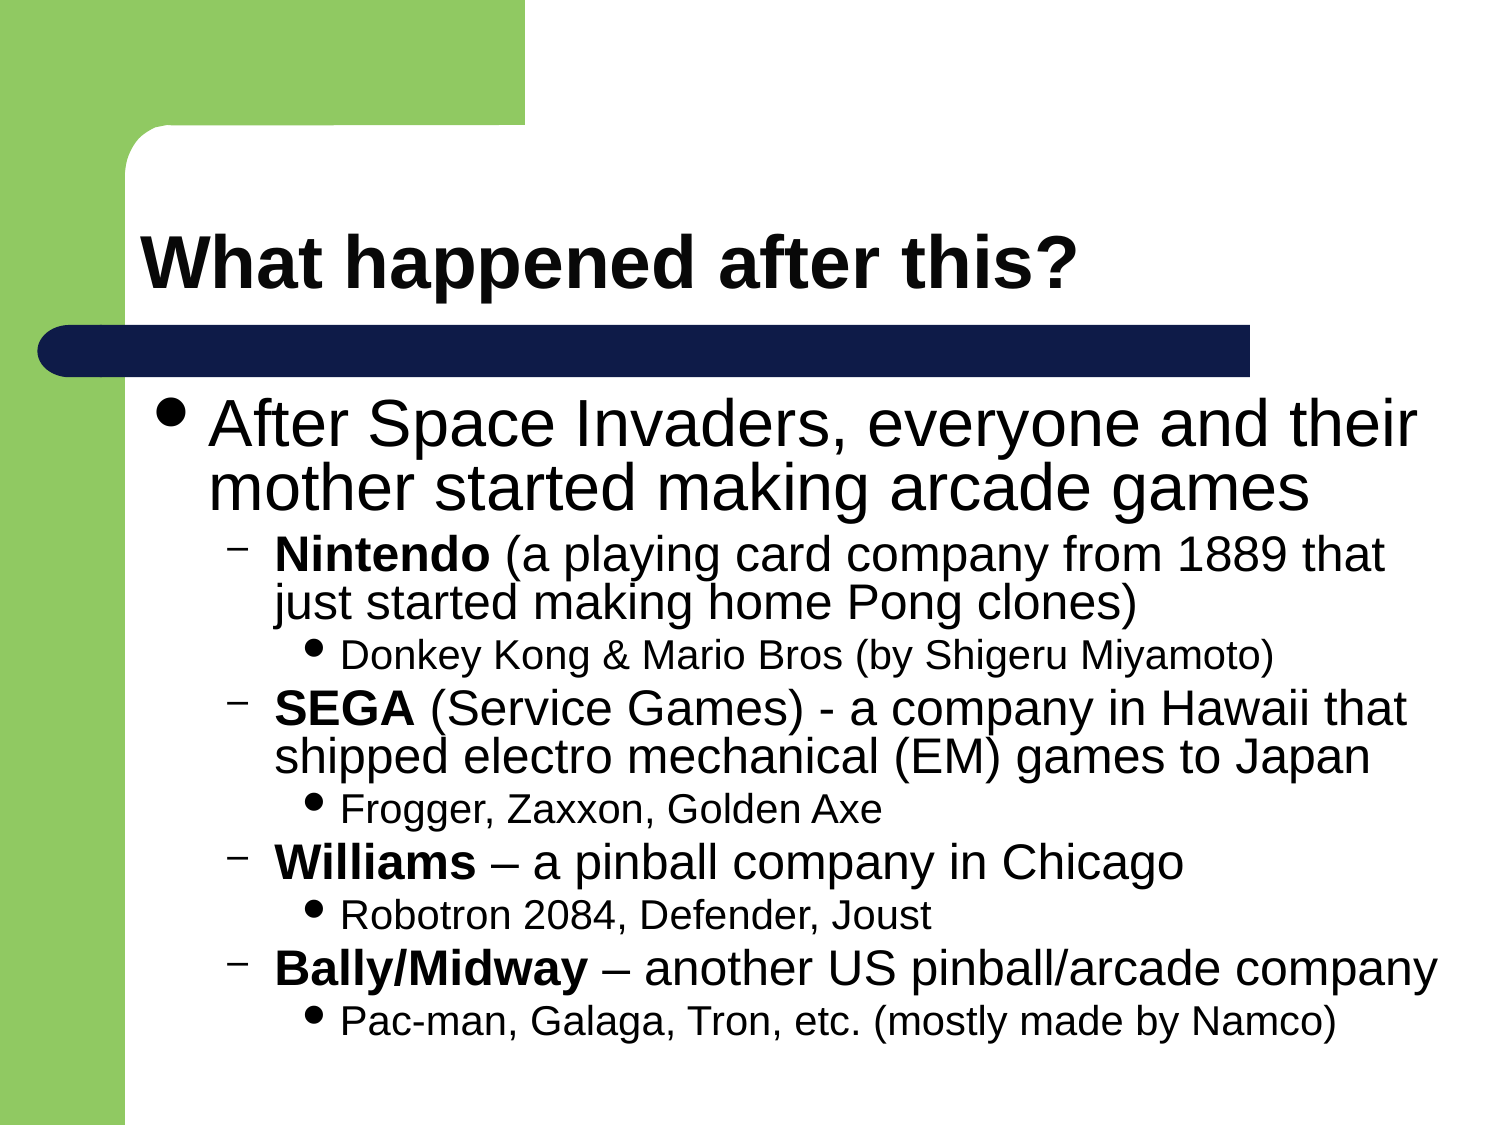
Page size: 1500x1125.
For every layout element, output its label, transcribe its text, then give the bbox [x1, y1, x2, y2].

list After Space Invaders, everyone and their mother started making arcade games Nintendo (a playing card company from 1889 that just started making home Pong clones) Donkey Kong & Mario Bros (by Shigeru Miyamoto) SEGA (Service Games) - a company in Hawaii that shipped electro mechanical (EM) games to Japan Frogger, Zaxxon, Golden Axe Williams – a pinball company in Chicago Robotron 2084, Defender, Joust Bally/Midway – another US pinball/arcade company Pac-man, Galaga, Tron, etc. (mostly made by Namco) [137, 387, 1483, 999]
title What happened after this? [125, 125, 1500, 313]
